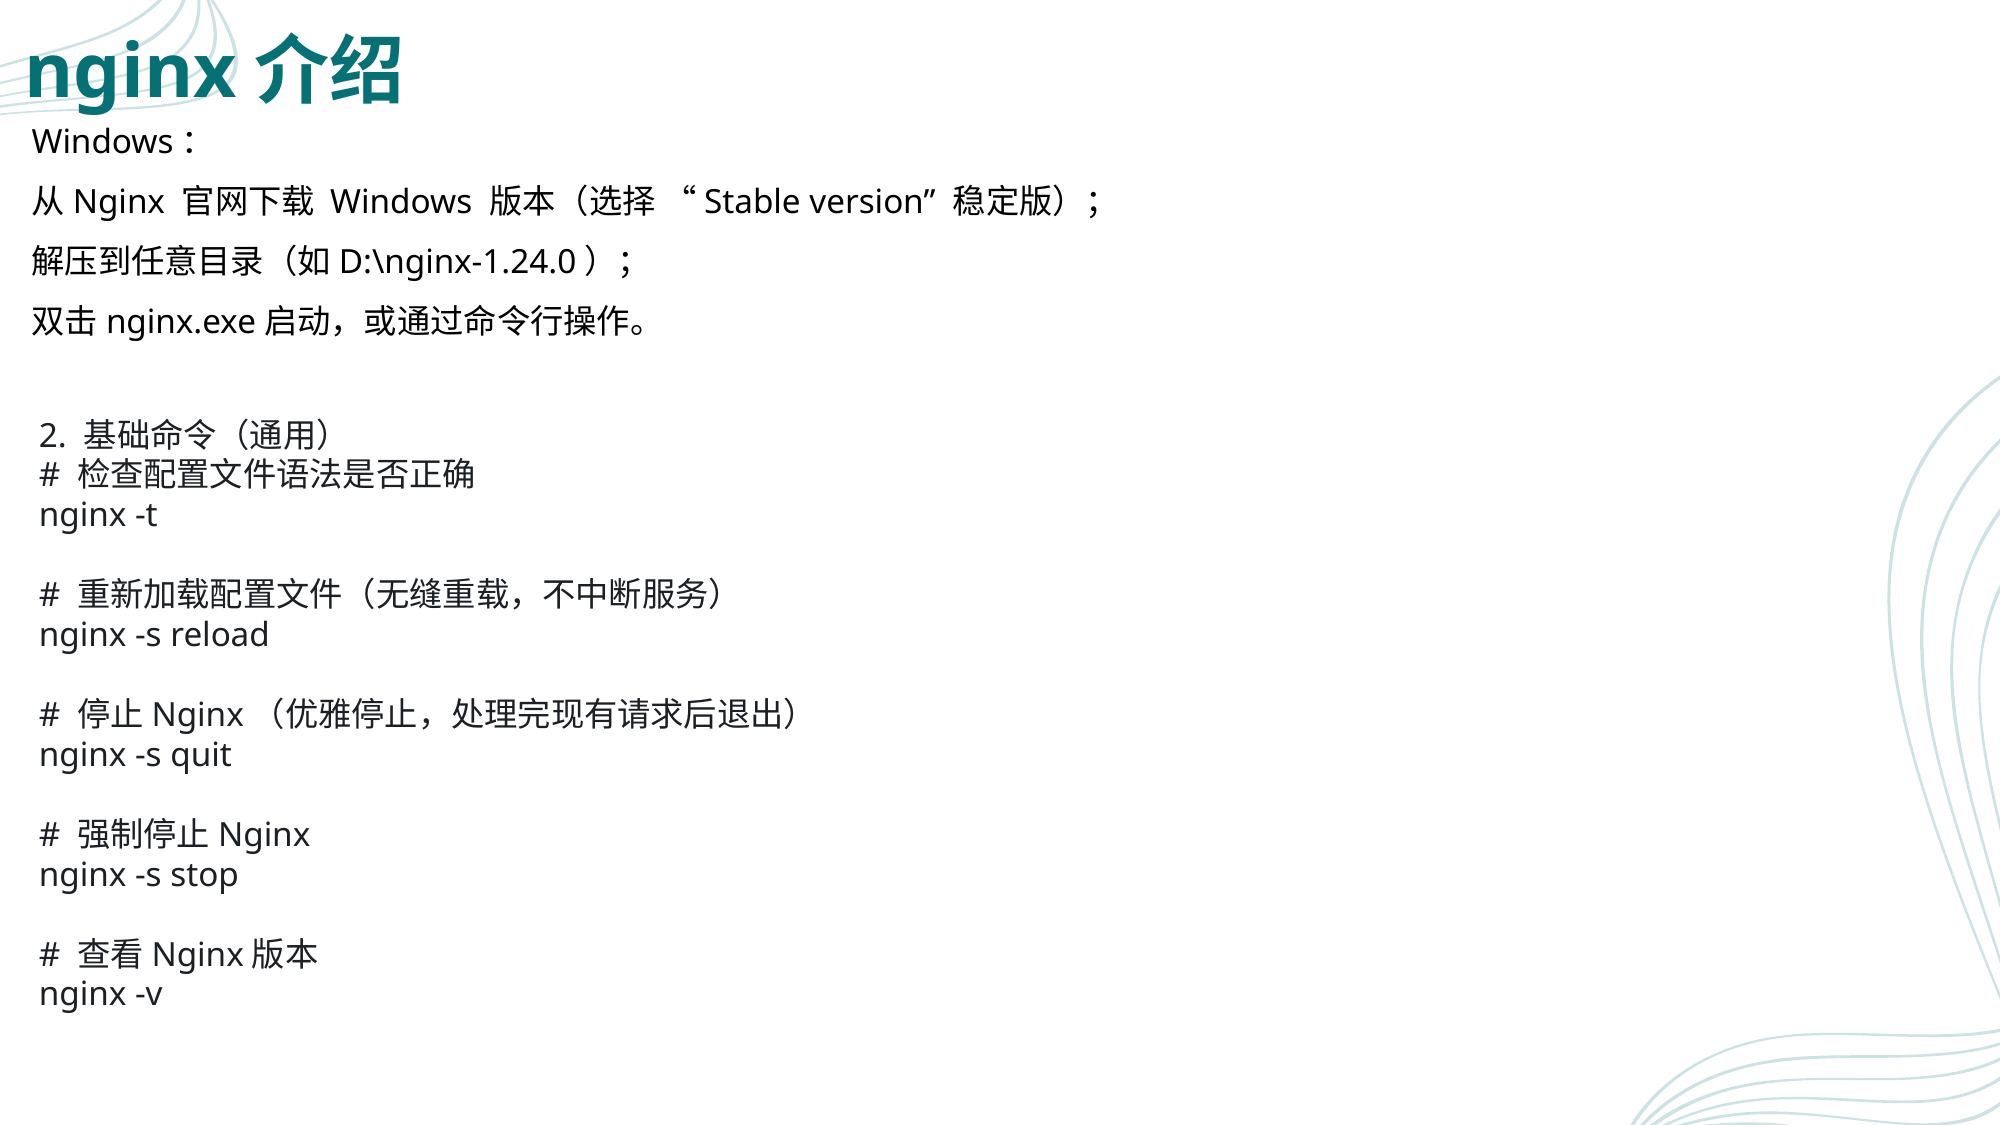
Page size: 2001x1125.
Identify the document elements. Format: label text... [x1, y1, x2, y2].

text_box Windows： 从Nginx 官网下载 Windows 版本（选择 “Stable version” 稳定版）； 解压到任意目录（如D:\nginx-1.24.0）； 双击nginx.exe启动，或通过命令行操作。 [16, 112, 1842, 1051]
title nginx介绍 [24, 21, 1796, 112]
text_box 2. 基础命令（通用） # 检查配置文件语法是否正确 nginx -t # 重新加载配置文件（无缝重载，不中断服务） nginx -s reload # 停止Nginx（优雅停止，处理完现有请求后退出） nginx -s quit # 强制停止Nginx nginx -s stop # 查看Nginx版本 nginx -v [24, 406, 1682, 1020]
